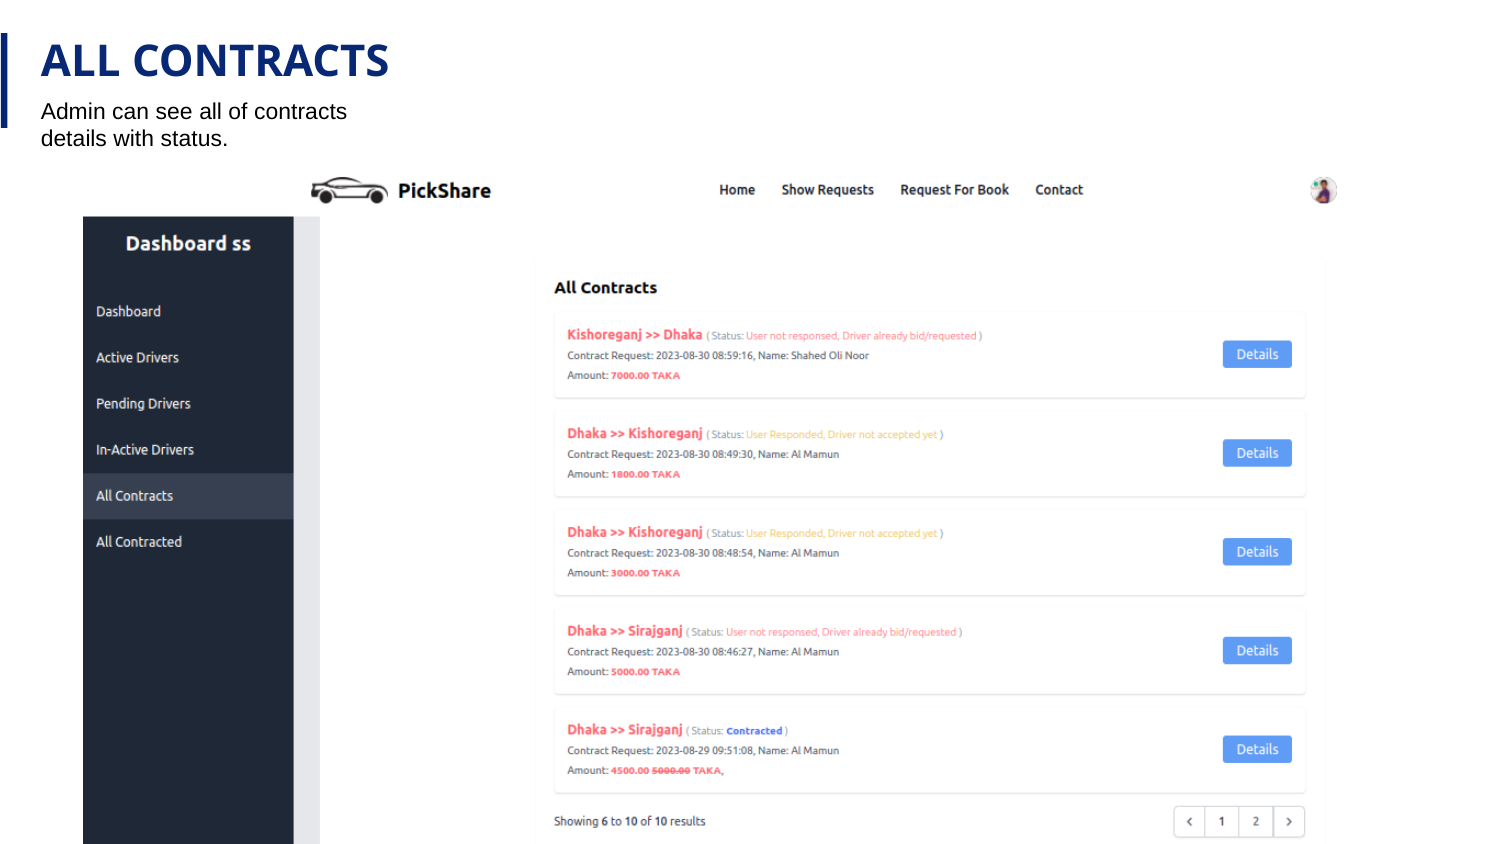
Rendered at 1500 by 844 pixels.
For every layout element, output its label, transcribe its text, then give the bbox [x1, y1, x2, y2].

text_box Admin can see all of contracts details with status. [29, 90, 426, 157]
picture [82, 165, 1348, 844]
text_box [0, 33, 8, 128]
text_box ALL CONTRACTS [29, 26, 426, 90]
